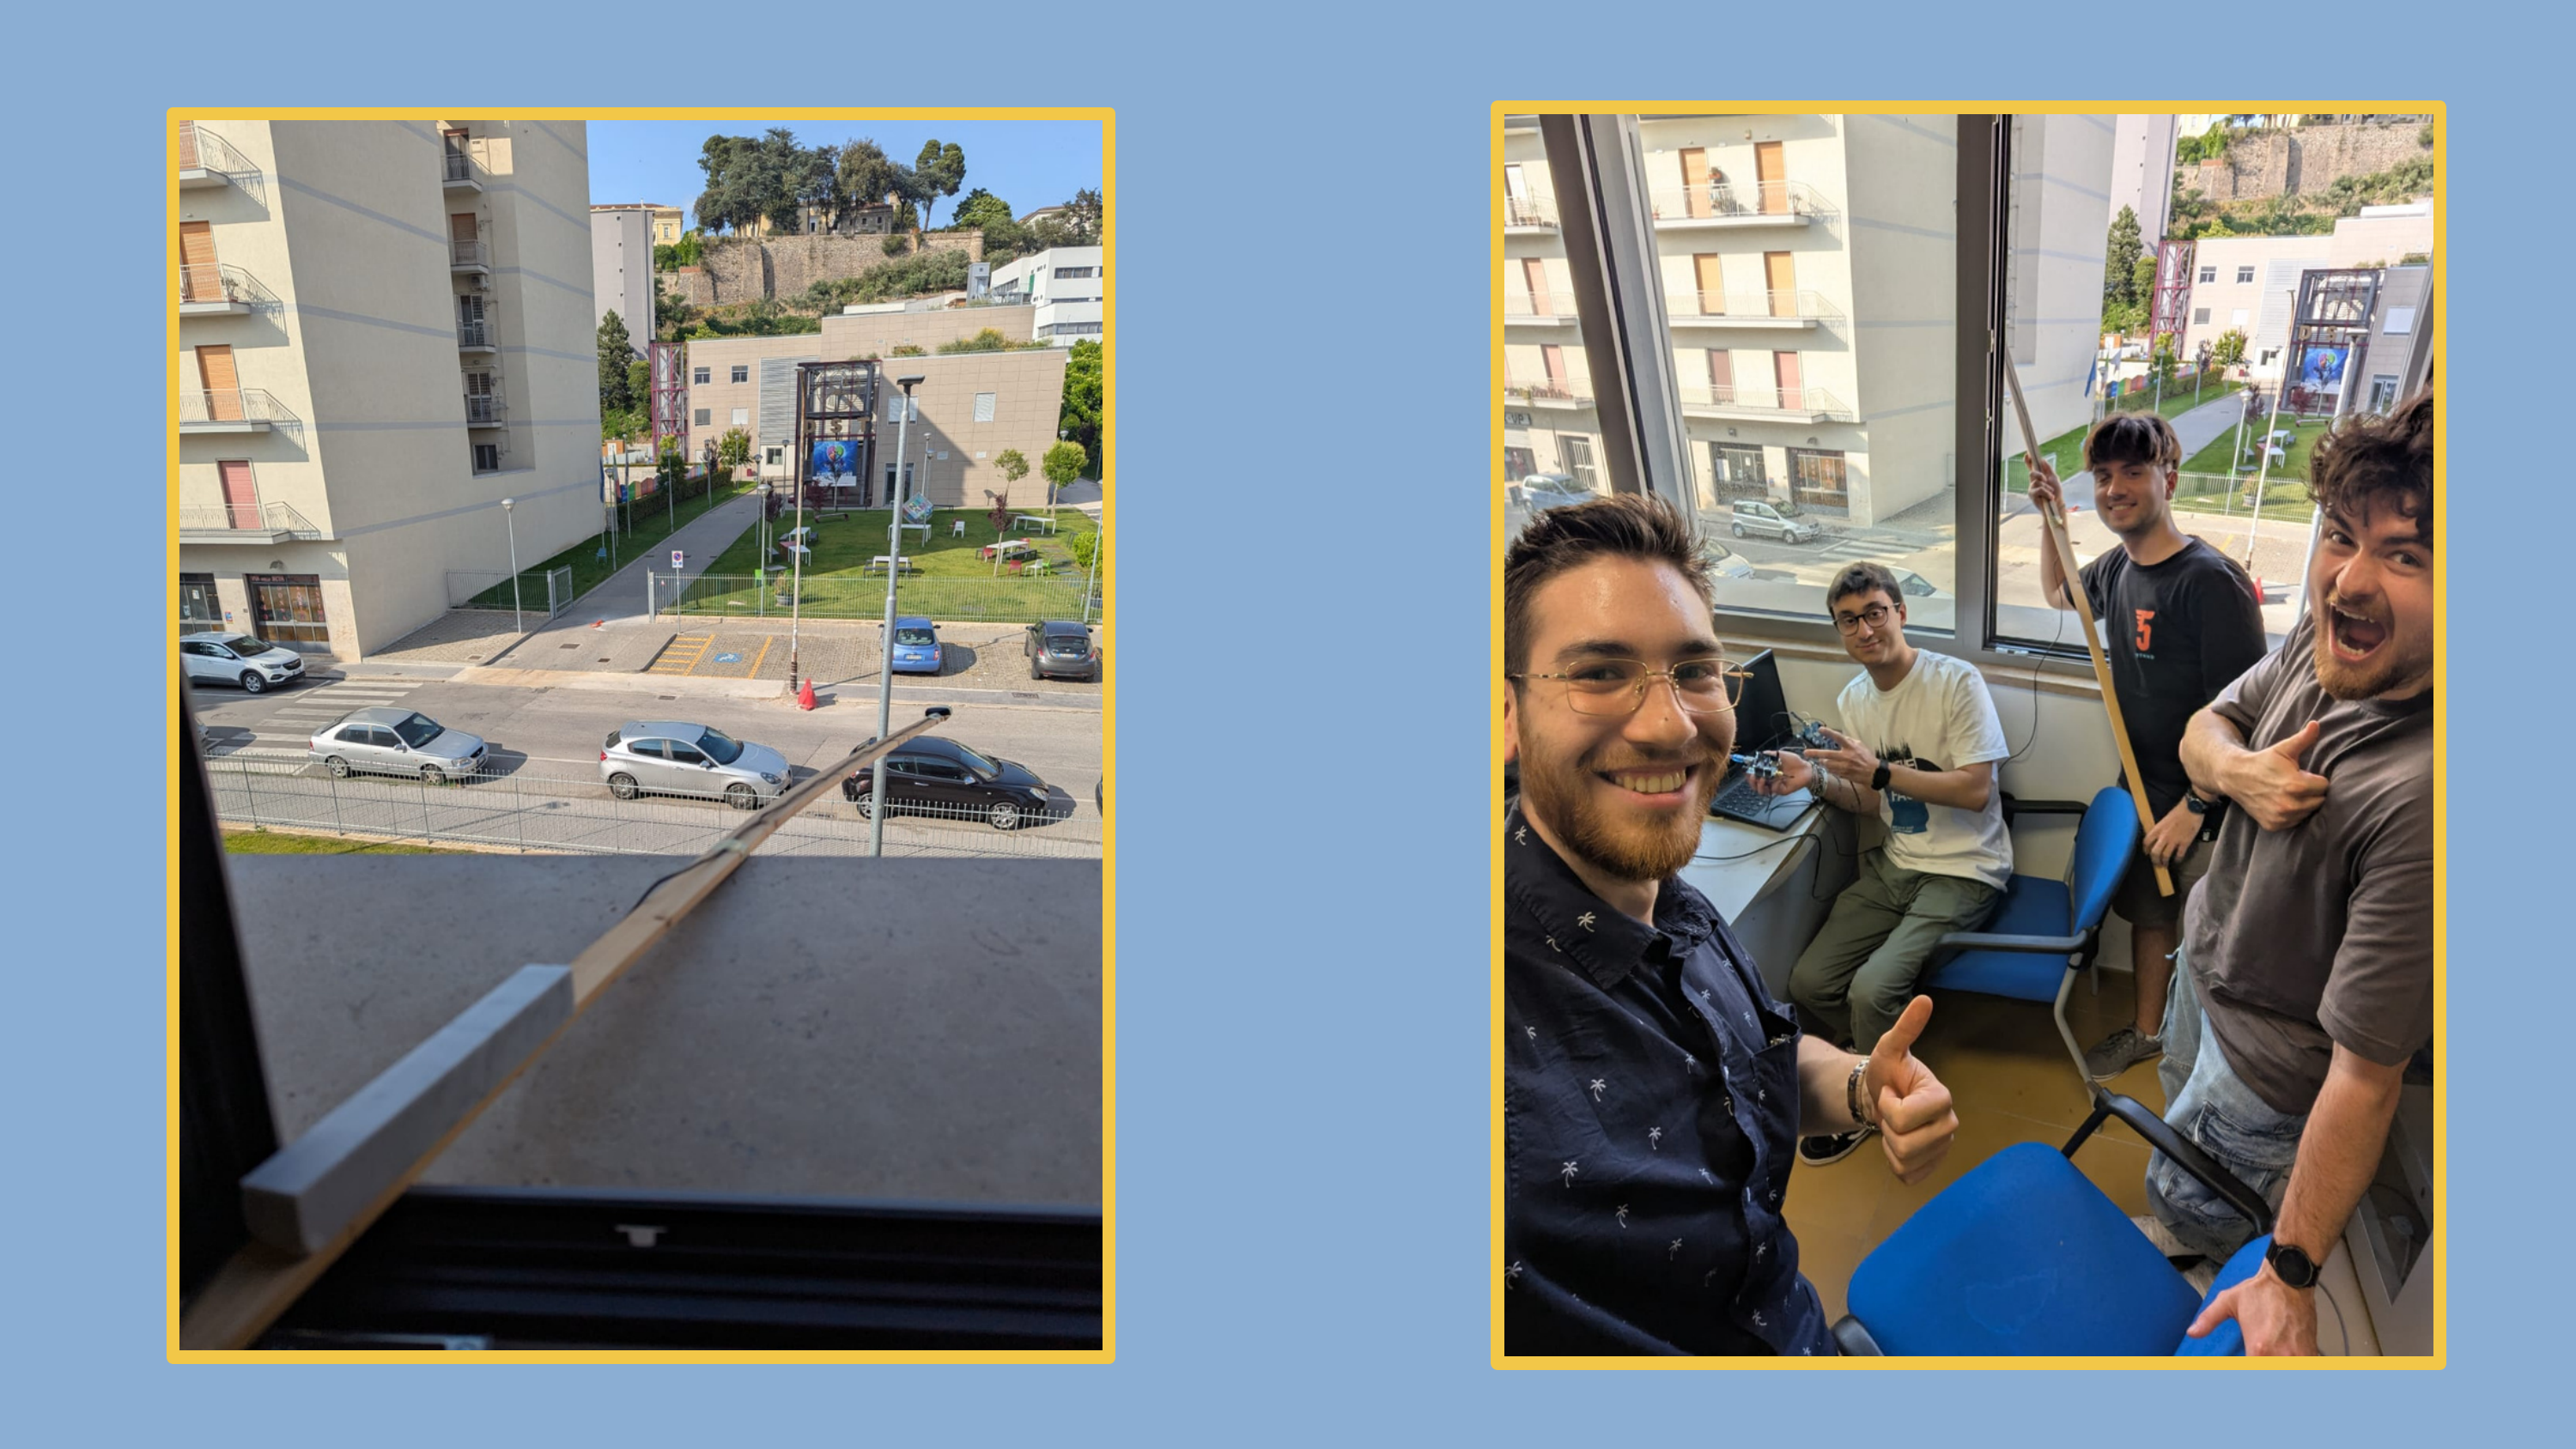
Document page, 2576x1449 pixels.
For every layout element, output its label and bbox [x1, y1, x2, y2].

text_box [173, 113, 1109, 1357]
text_box [1498, 107, 2440, 1364]
